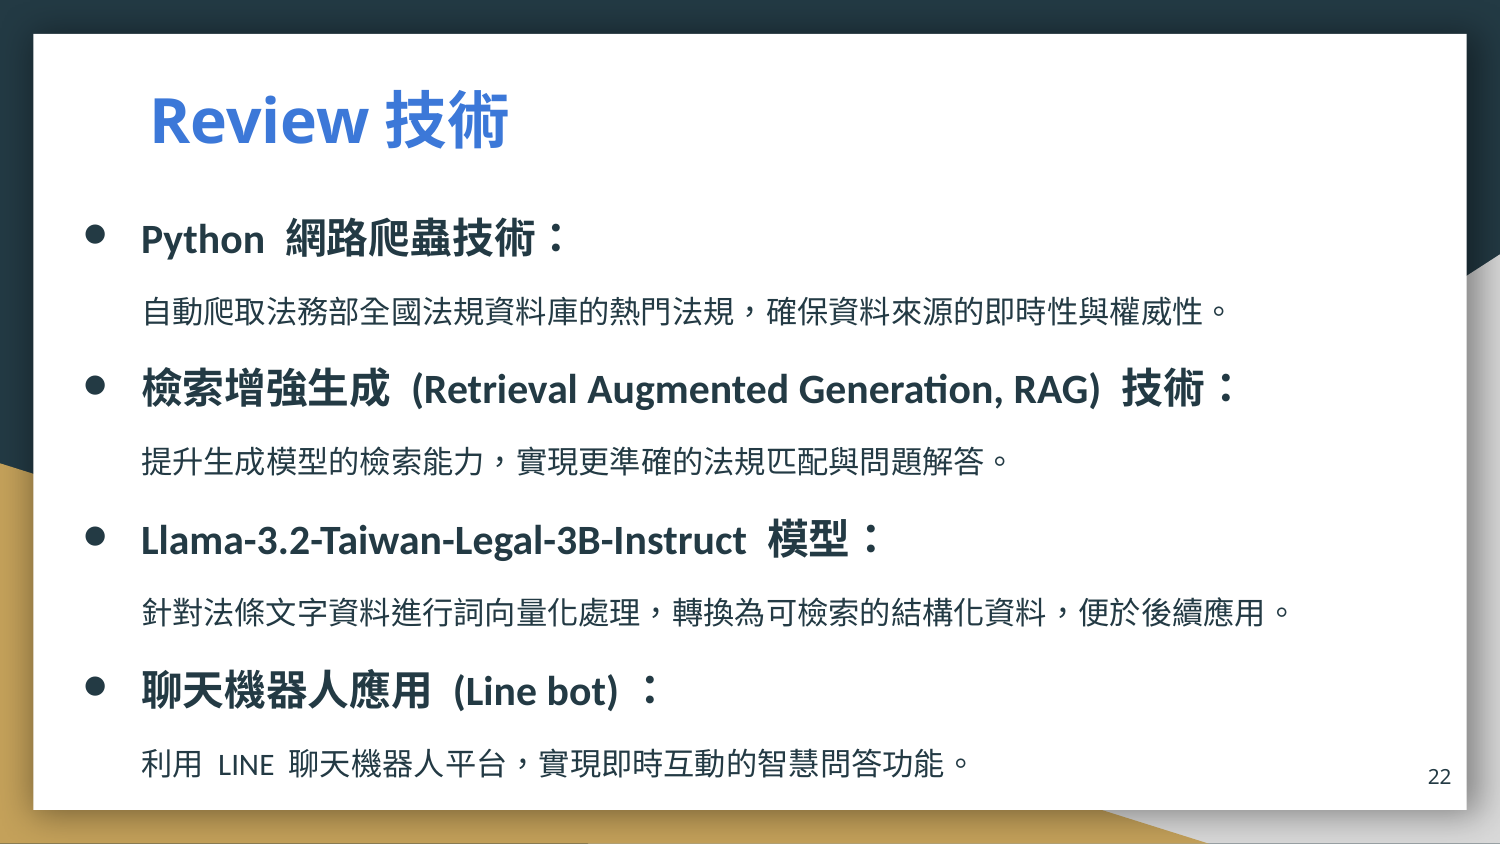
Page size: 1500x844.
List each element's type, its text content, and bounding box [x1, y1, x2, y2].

slide_number 22 [1376, 745, 1467, 810]
title Review技術 [134, 65, 1366, 189]
list Python 網路爬蟲技術： 自動爬取法務部全國法規資料庫的熱門法規，確保資料來源的即時性與權威性。 檢索增強生成 (Retrieval Augmented Generation, RAG) 技術： 提升生成模型的檢索能力，實現更準確的法規匹配與問題解答。 Llama-3.2-Taiwan-Legal-3B-Instruct 模型： 針對法條文字資料進行詞向量化處理，轉換為可檢索的結構化資料，便於後續應用。 聊天機器人應用 (Line bot)： 利用 LINE 聊天機器人平台，實現即時互動的智慧問答功能。 [51, 189, 1449, 813]
